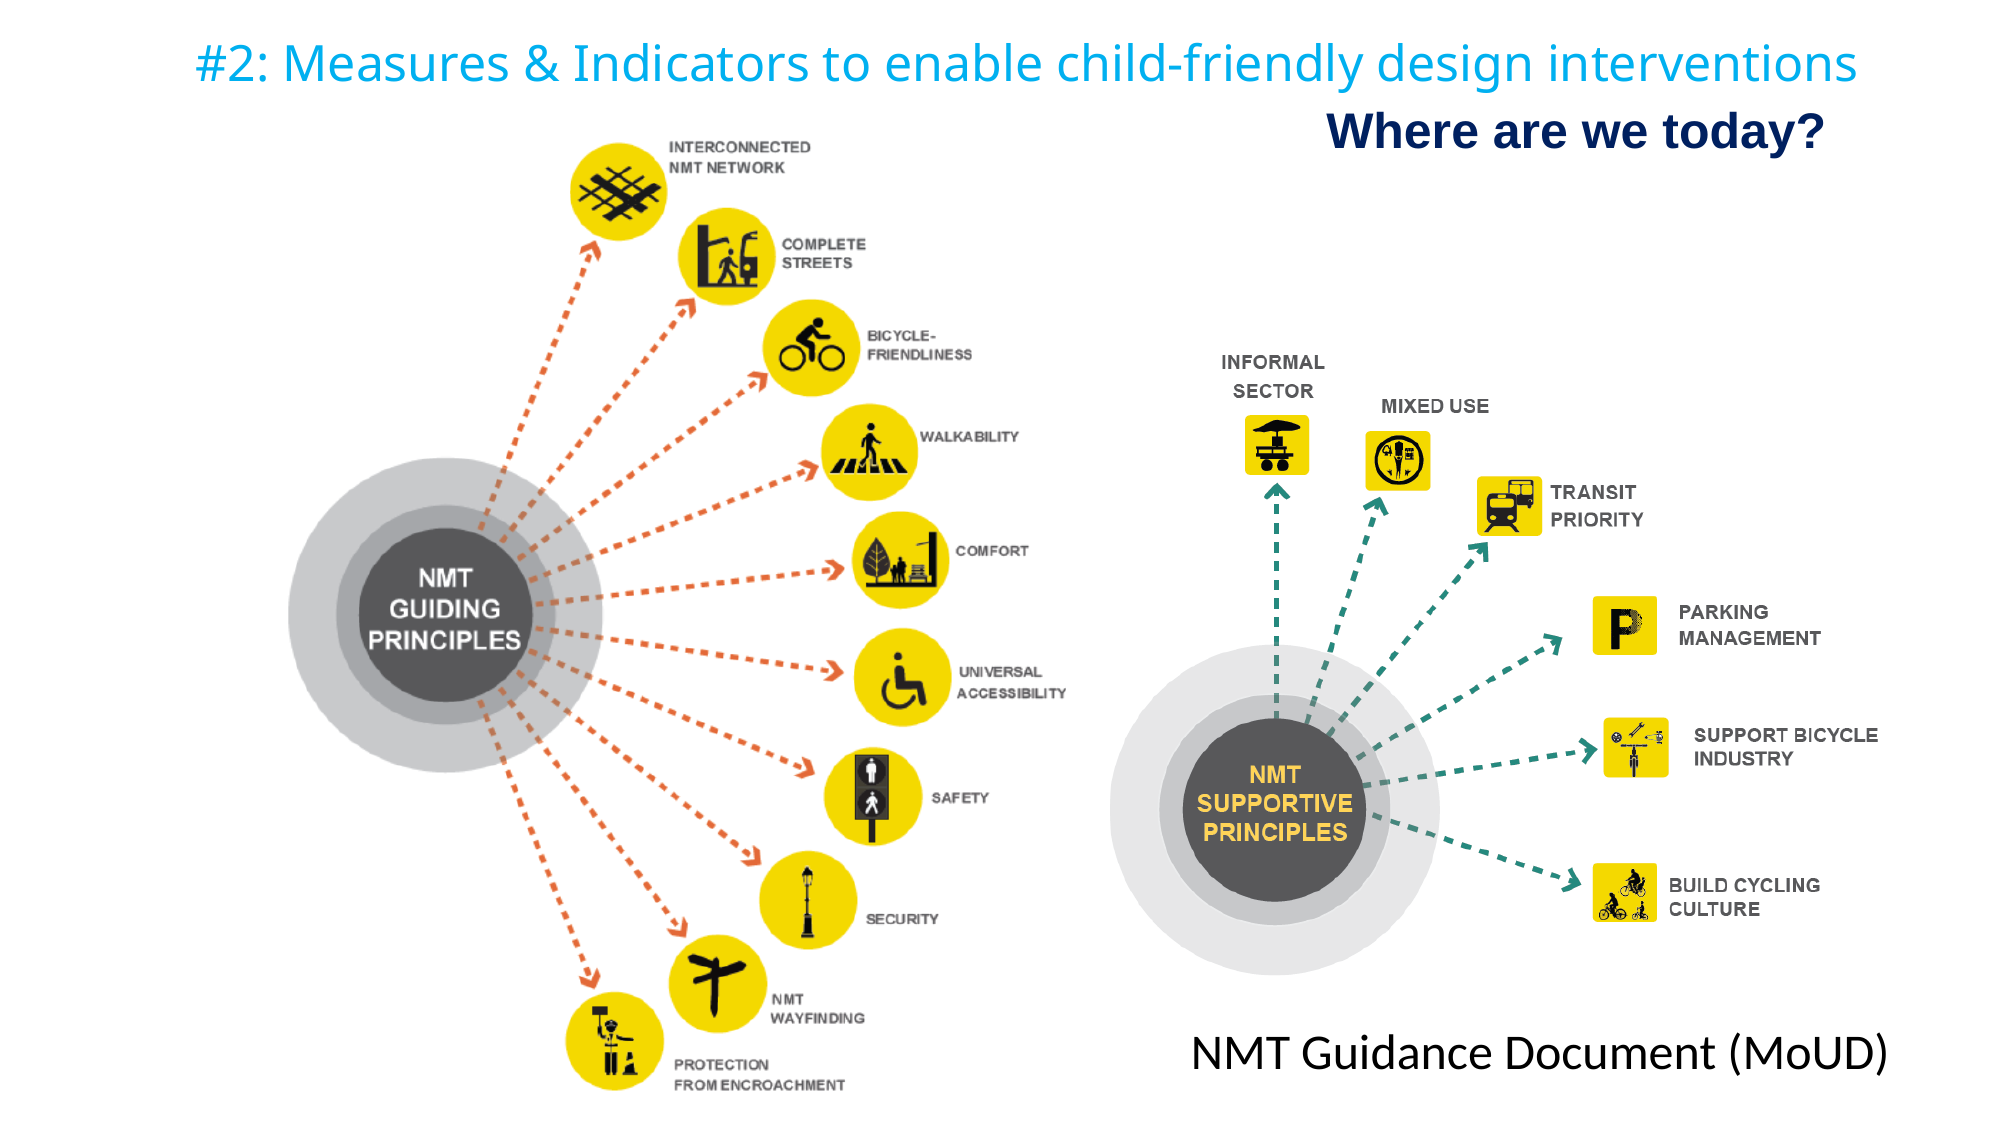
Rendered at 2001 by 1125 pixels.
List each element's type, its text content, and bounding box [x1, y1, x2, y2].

text_box NMT Guidance Document (MoUD) [1101, 1012, 1906, 1087]
text_box #2: Measures & Indicators to enable child-friendly design interventions [180, 24, 1875, 100]
text_box Where are we today? [1306, 88, 2000, 176]
picture [178, 206, 1882, 1029]
